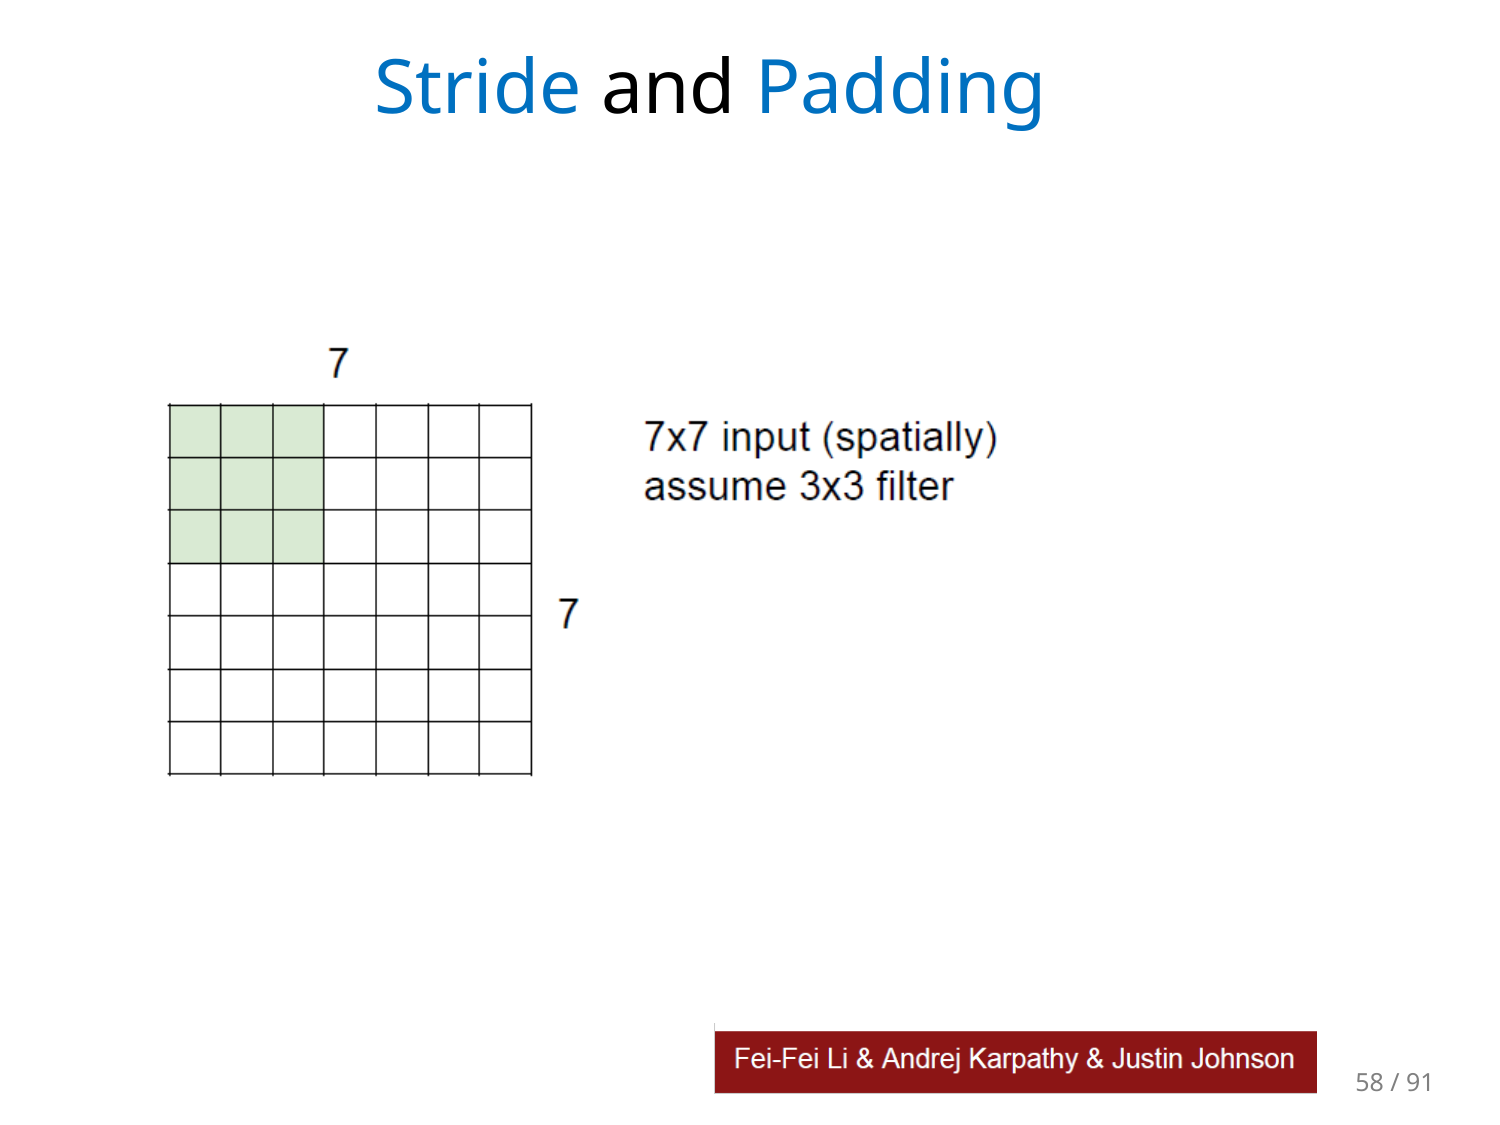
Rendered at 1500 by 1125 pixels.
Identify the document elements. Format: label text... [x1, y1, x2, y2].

picture [147, 302, 1350, 832]
picture [714, 1022, 1318, 1095]
text_box Stride and Padding [360, 30, 1062, 136]
